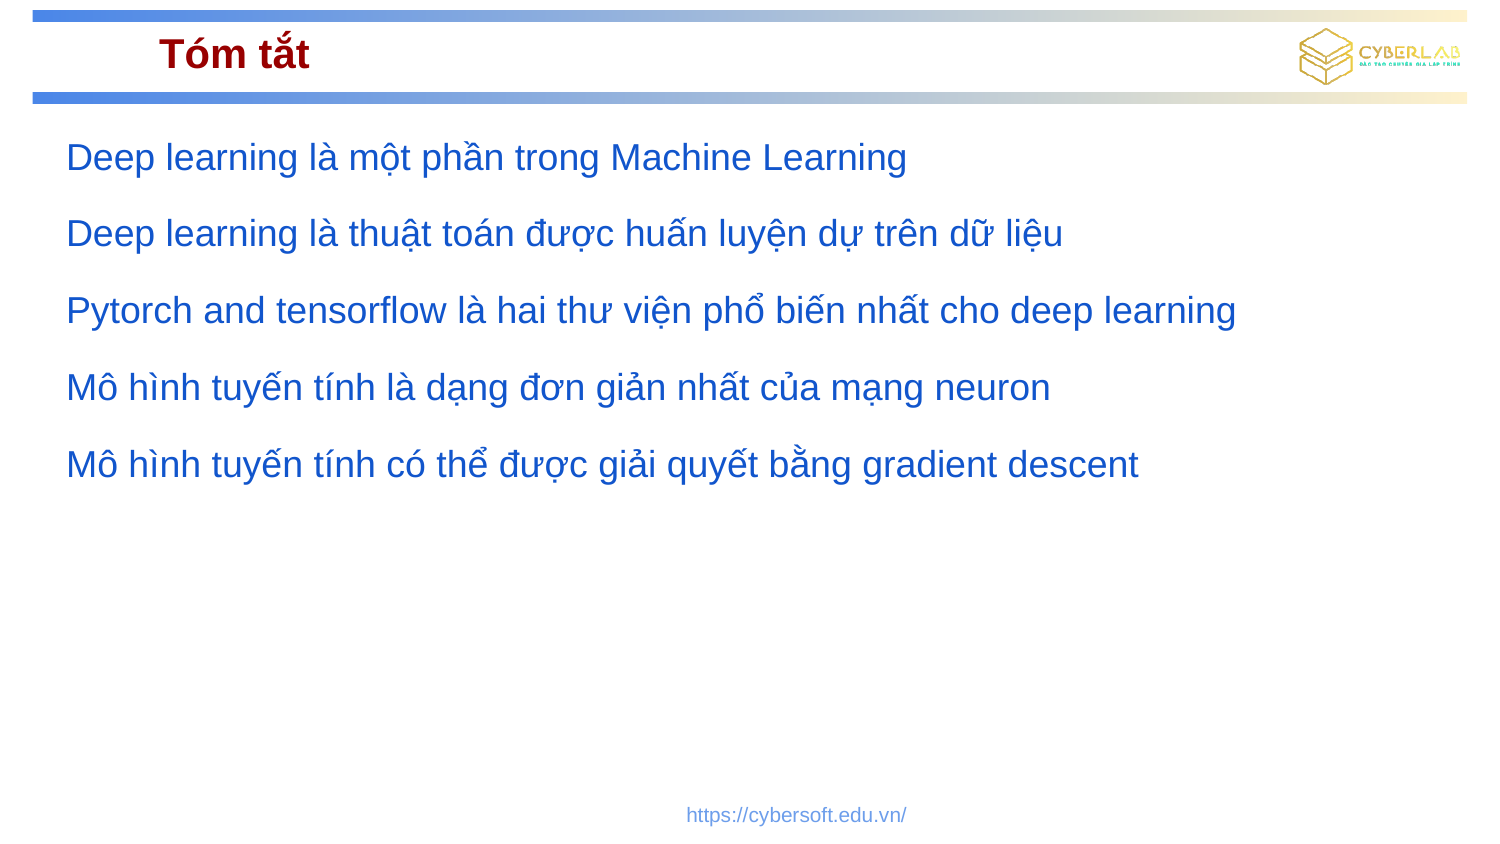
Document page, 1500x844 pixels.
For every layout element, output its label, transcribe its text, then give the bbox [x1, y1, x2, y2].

list Deep learning là một phần trong Machine Learning Deep learning là thuật toán được huấn luyện dự trên dữ liệu Pytorch and tensorflow là hai thư viện phổ biến nhất cho deep learning Mô hình tuyến tính là dạng đơn giản nhất của mạng neuron Mô hình tuyến tính có thể được giải quyết bằng gradient descent [51, 111, 1449, 762]
picture [1449, 28, 1468, 85]
title Tóm tắt [144, 12, 1449, 93]
